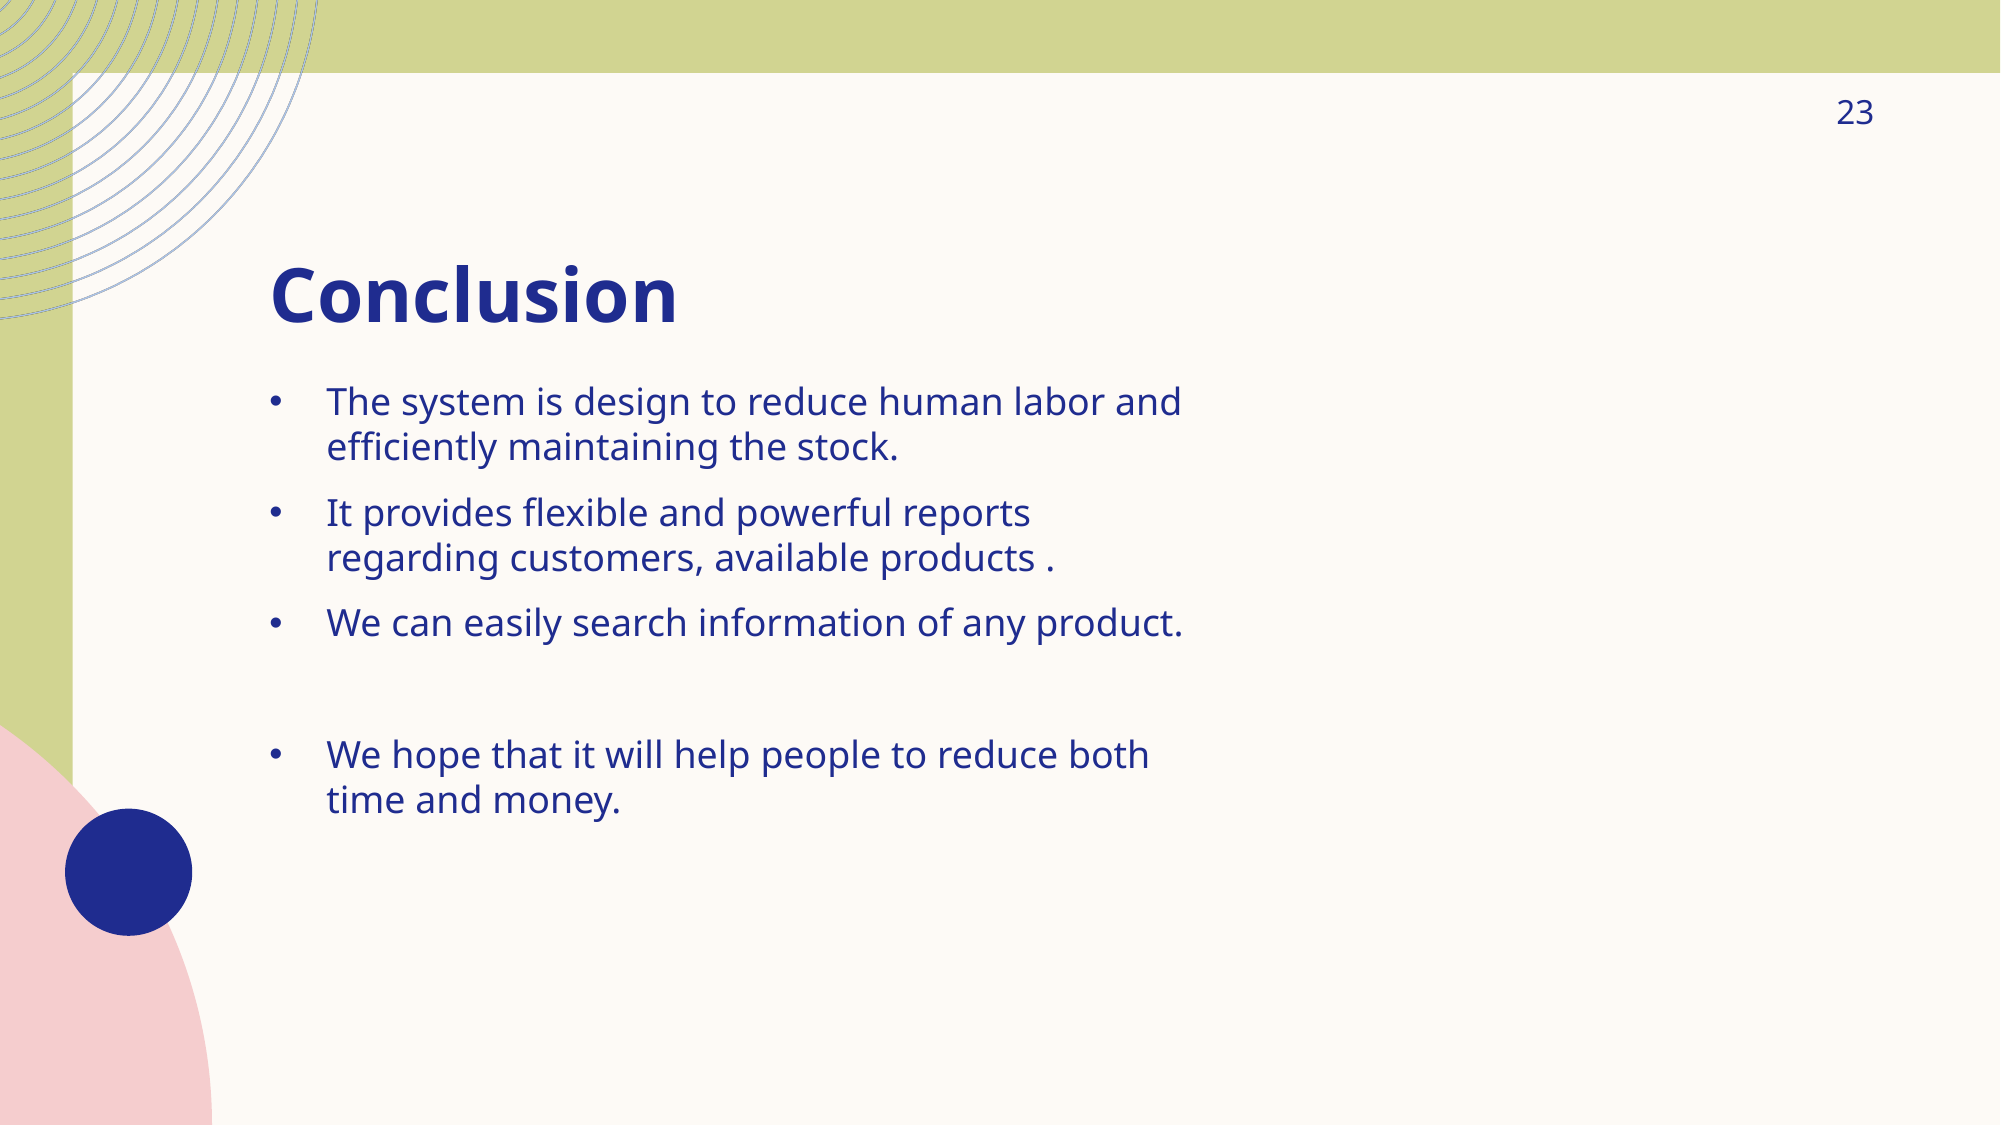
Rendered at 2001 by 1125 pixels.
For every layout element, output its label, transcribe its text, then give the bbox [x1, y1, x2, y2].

title Conclusion [254, 173, 1875, 338]
list The system is design to reduce human labor and efficiently maintaining the stock. It provides flexible and powerful reports regarding customers, available products . We can easily search information of any product. We hope that it will help people to reduce both time and money. [254, 377, 1211, 1028]
picture [0, 0, 2001, 785]
slide_number 23 [1712, 75, 1875, 153]
